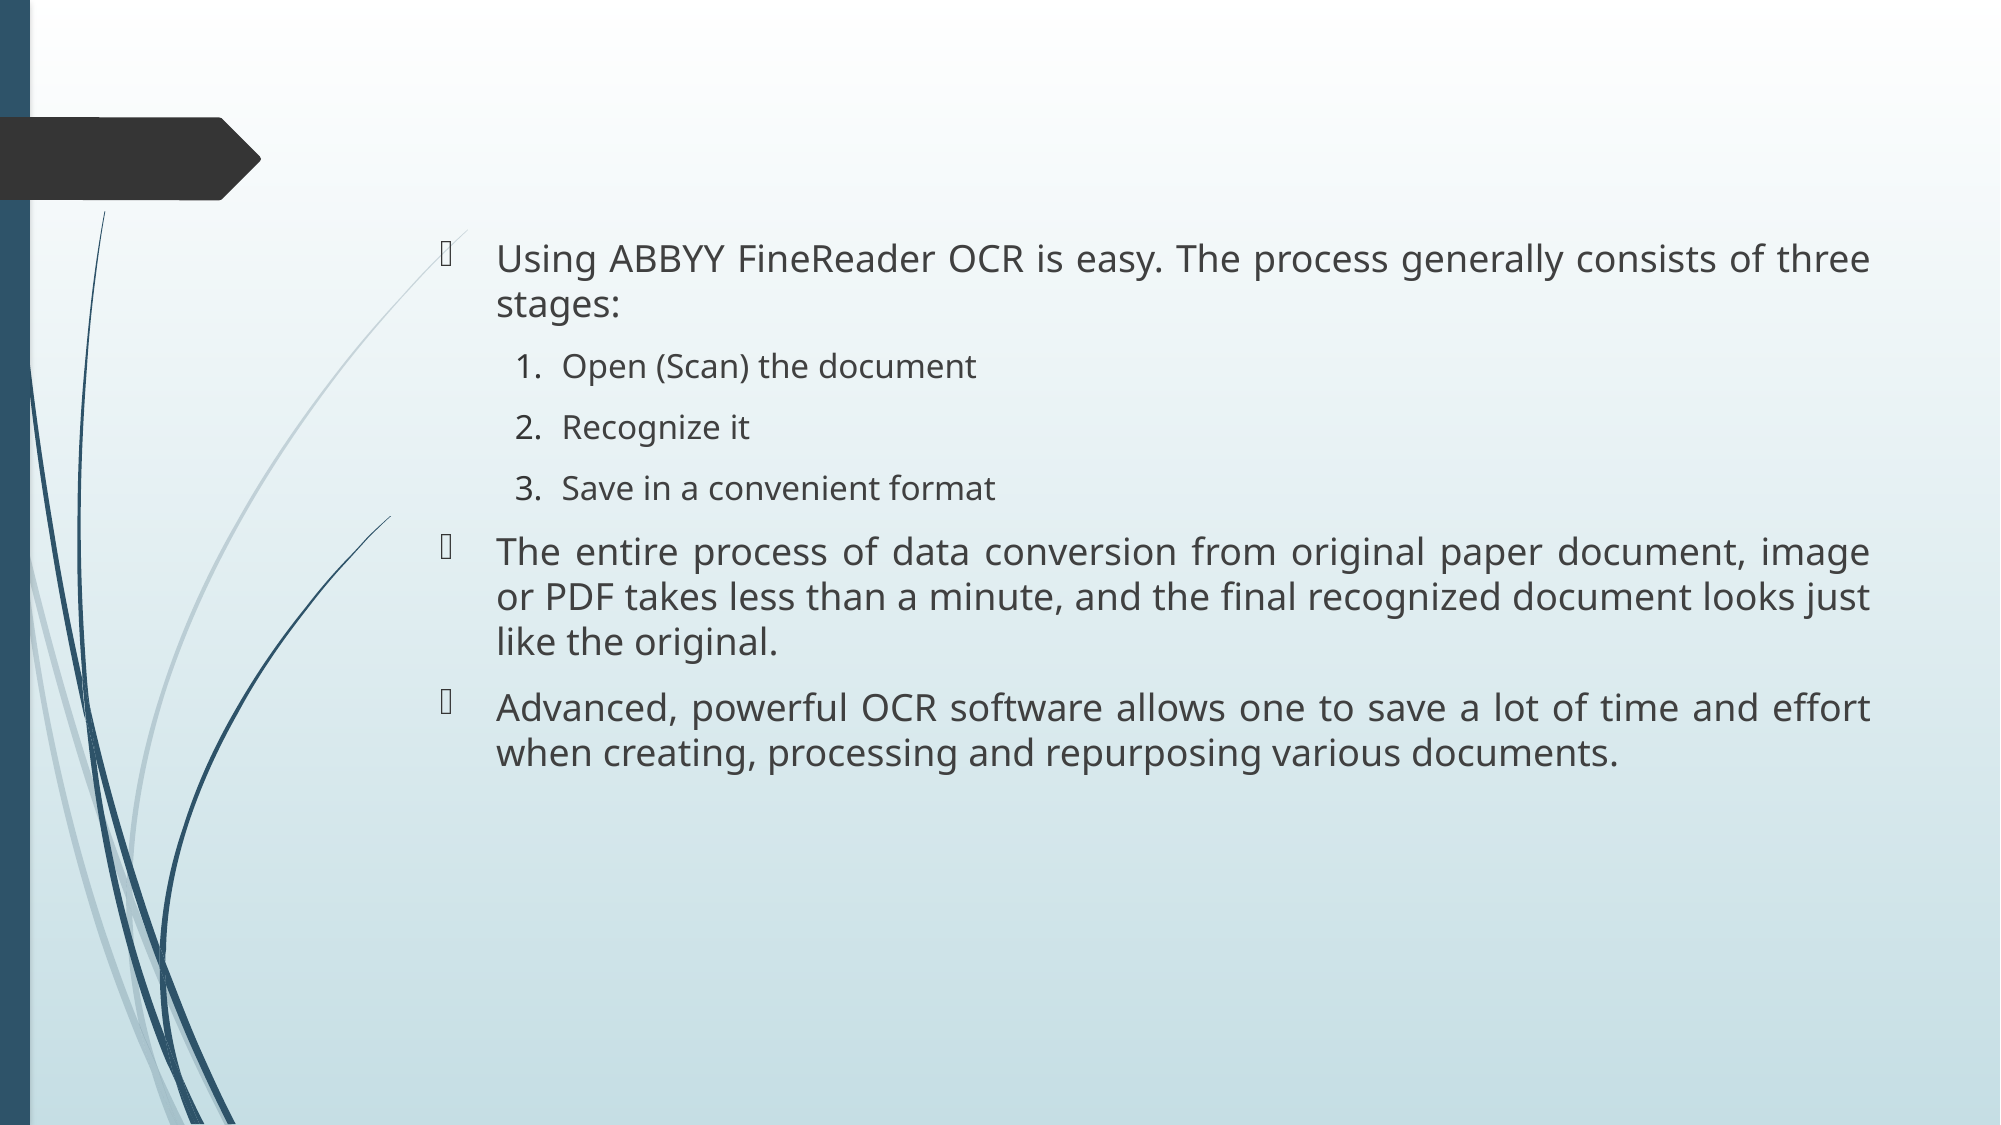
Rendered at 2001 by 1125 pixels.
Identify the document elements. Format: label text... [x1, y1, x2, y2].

list Using ABBYY FineReader OCR is easy. The process generally consists of three stages: Open (Scan) the document Recognize it Save in a convenient format The entire process of data conversion from original paper document, image or PDF takes less than a minute, and the final recognized document looks just like the original. Advanced, powerful OCR software allows one to save a lot of time and effort when creating, processing and repurposing various documents. [424, 227, 1888, 970]
